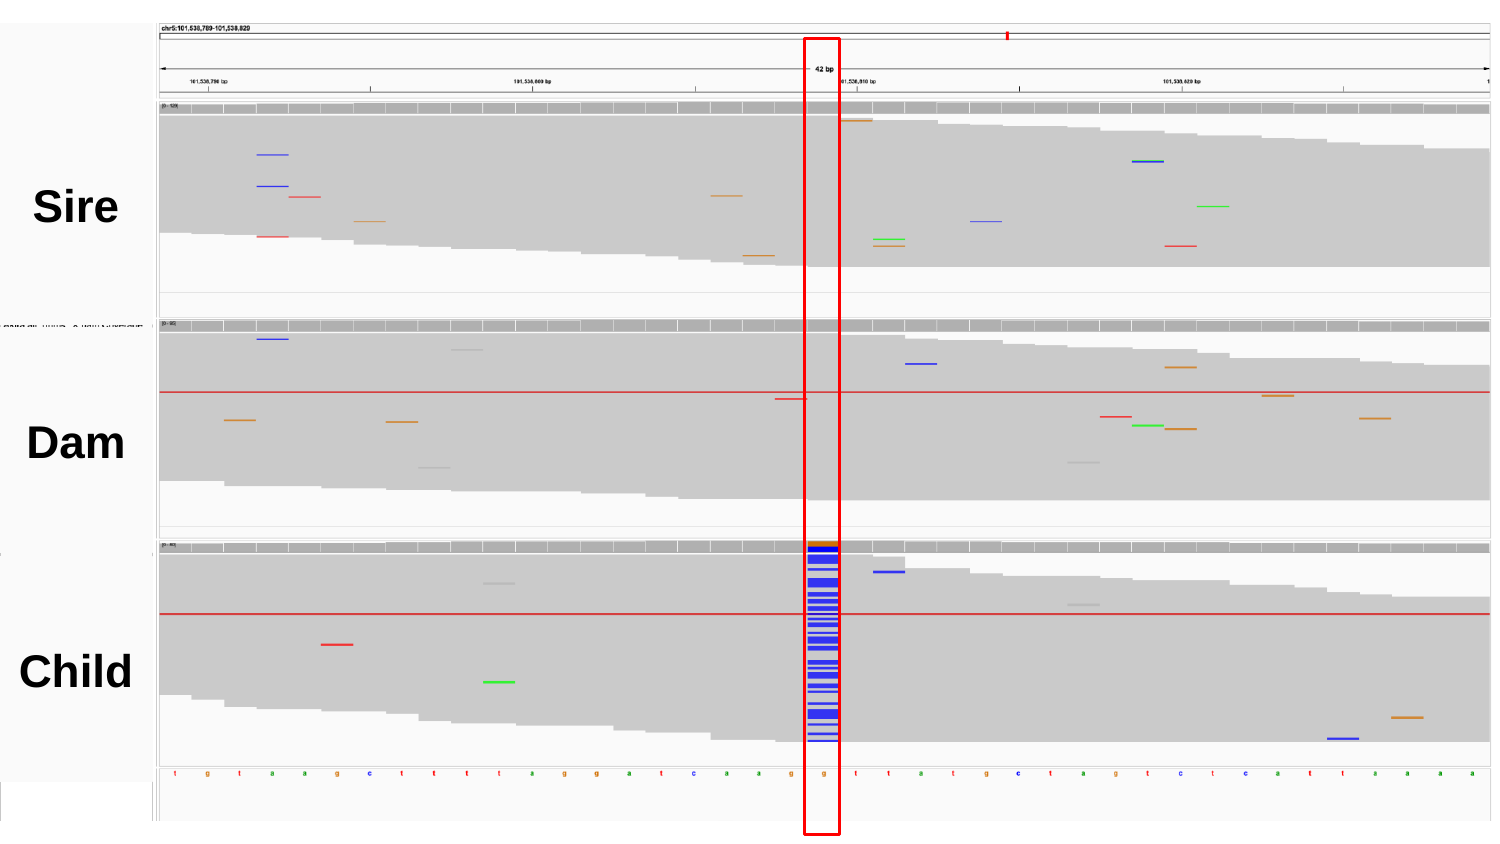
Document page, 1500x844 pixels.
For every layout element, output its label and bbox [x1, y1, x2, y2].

text_box [804, 830, 840, 835]
picture [0, 23, 1500, 821]
